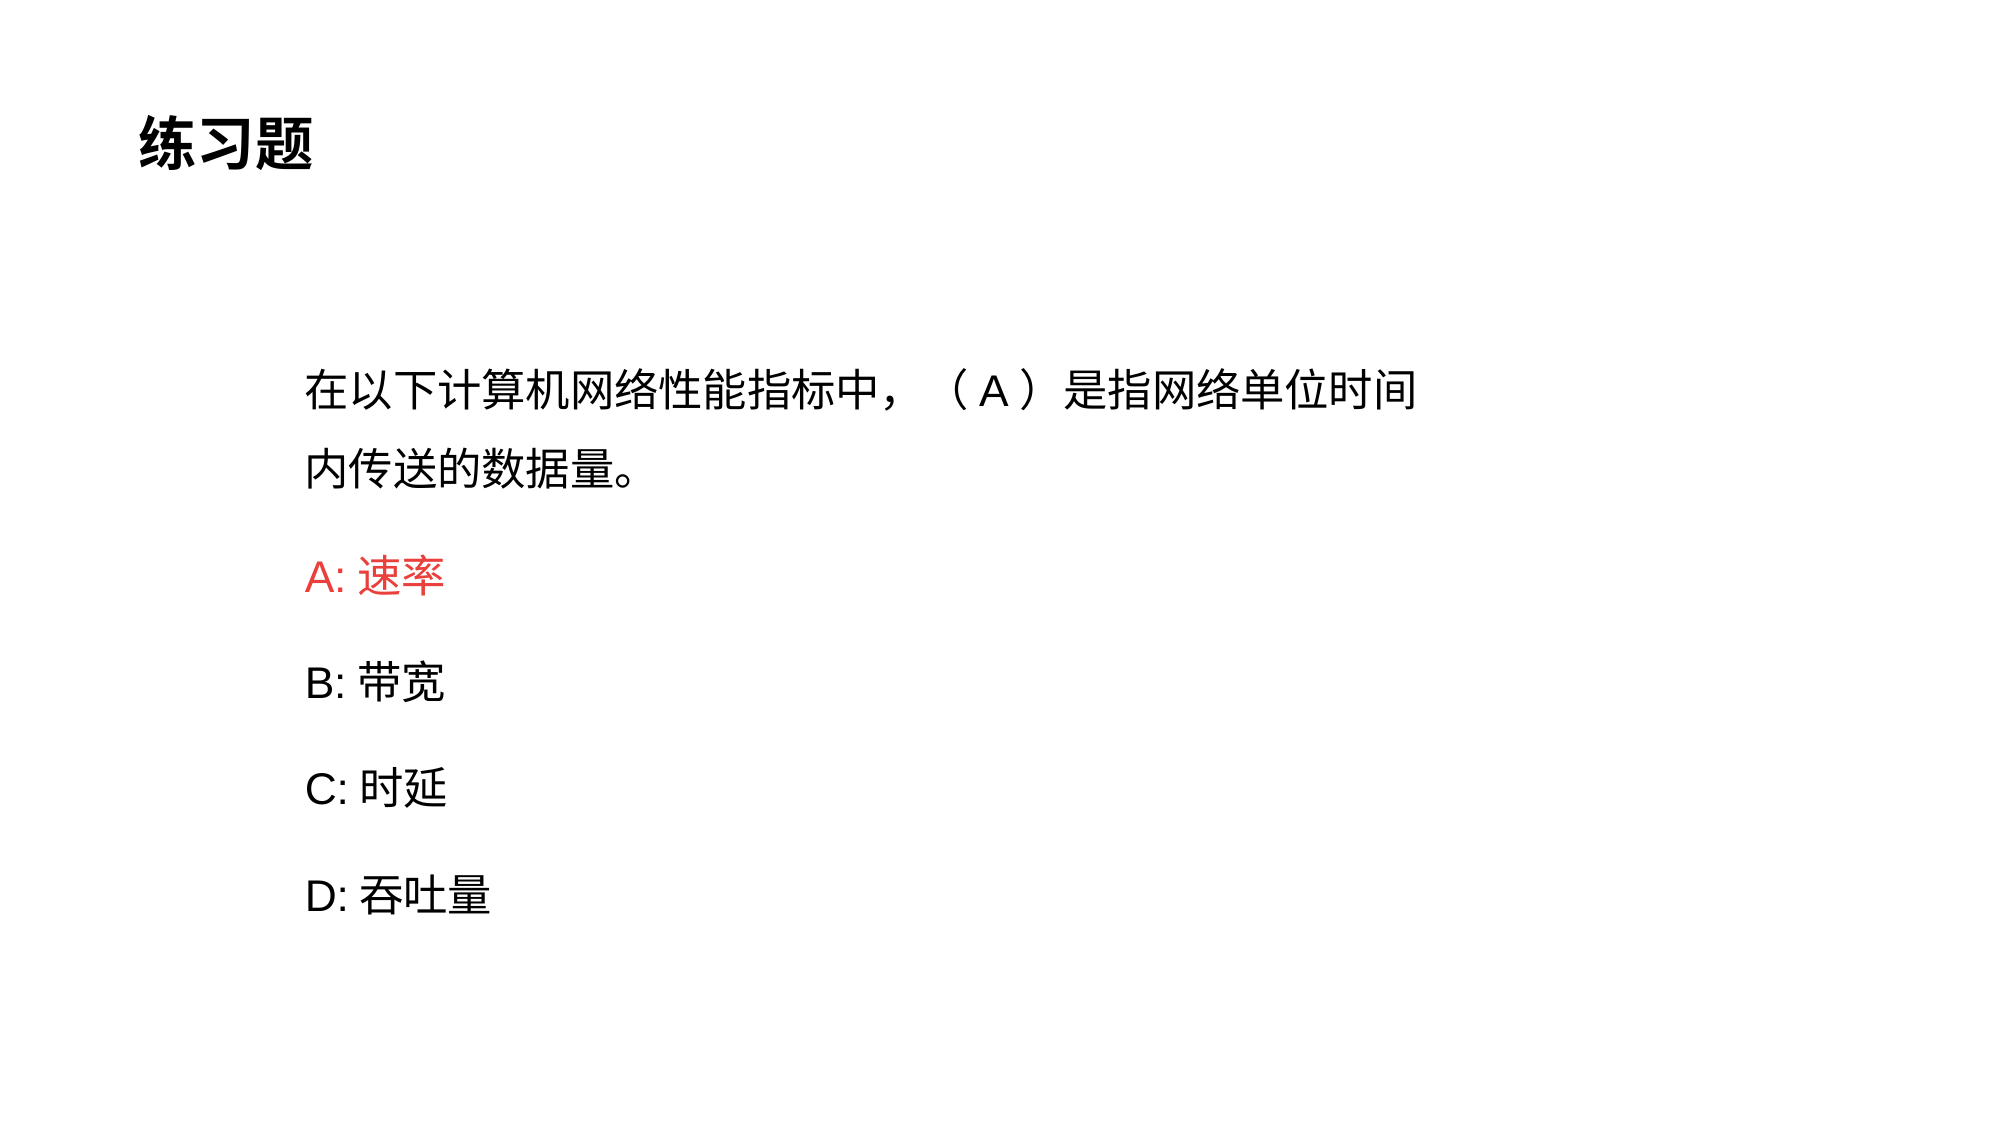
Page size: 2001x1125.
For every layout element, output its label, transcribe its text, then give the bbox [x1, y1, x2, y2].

text_box 在以下计算机网络性能指标中，（A）是指网络单位时间内传送的数据量。 A:速率 B:带宽 C:时延 D:吞吐量 [290, 327, 1463, 928]
text_box 练习题 [120, 97, 1568, 187]
